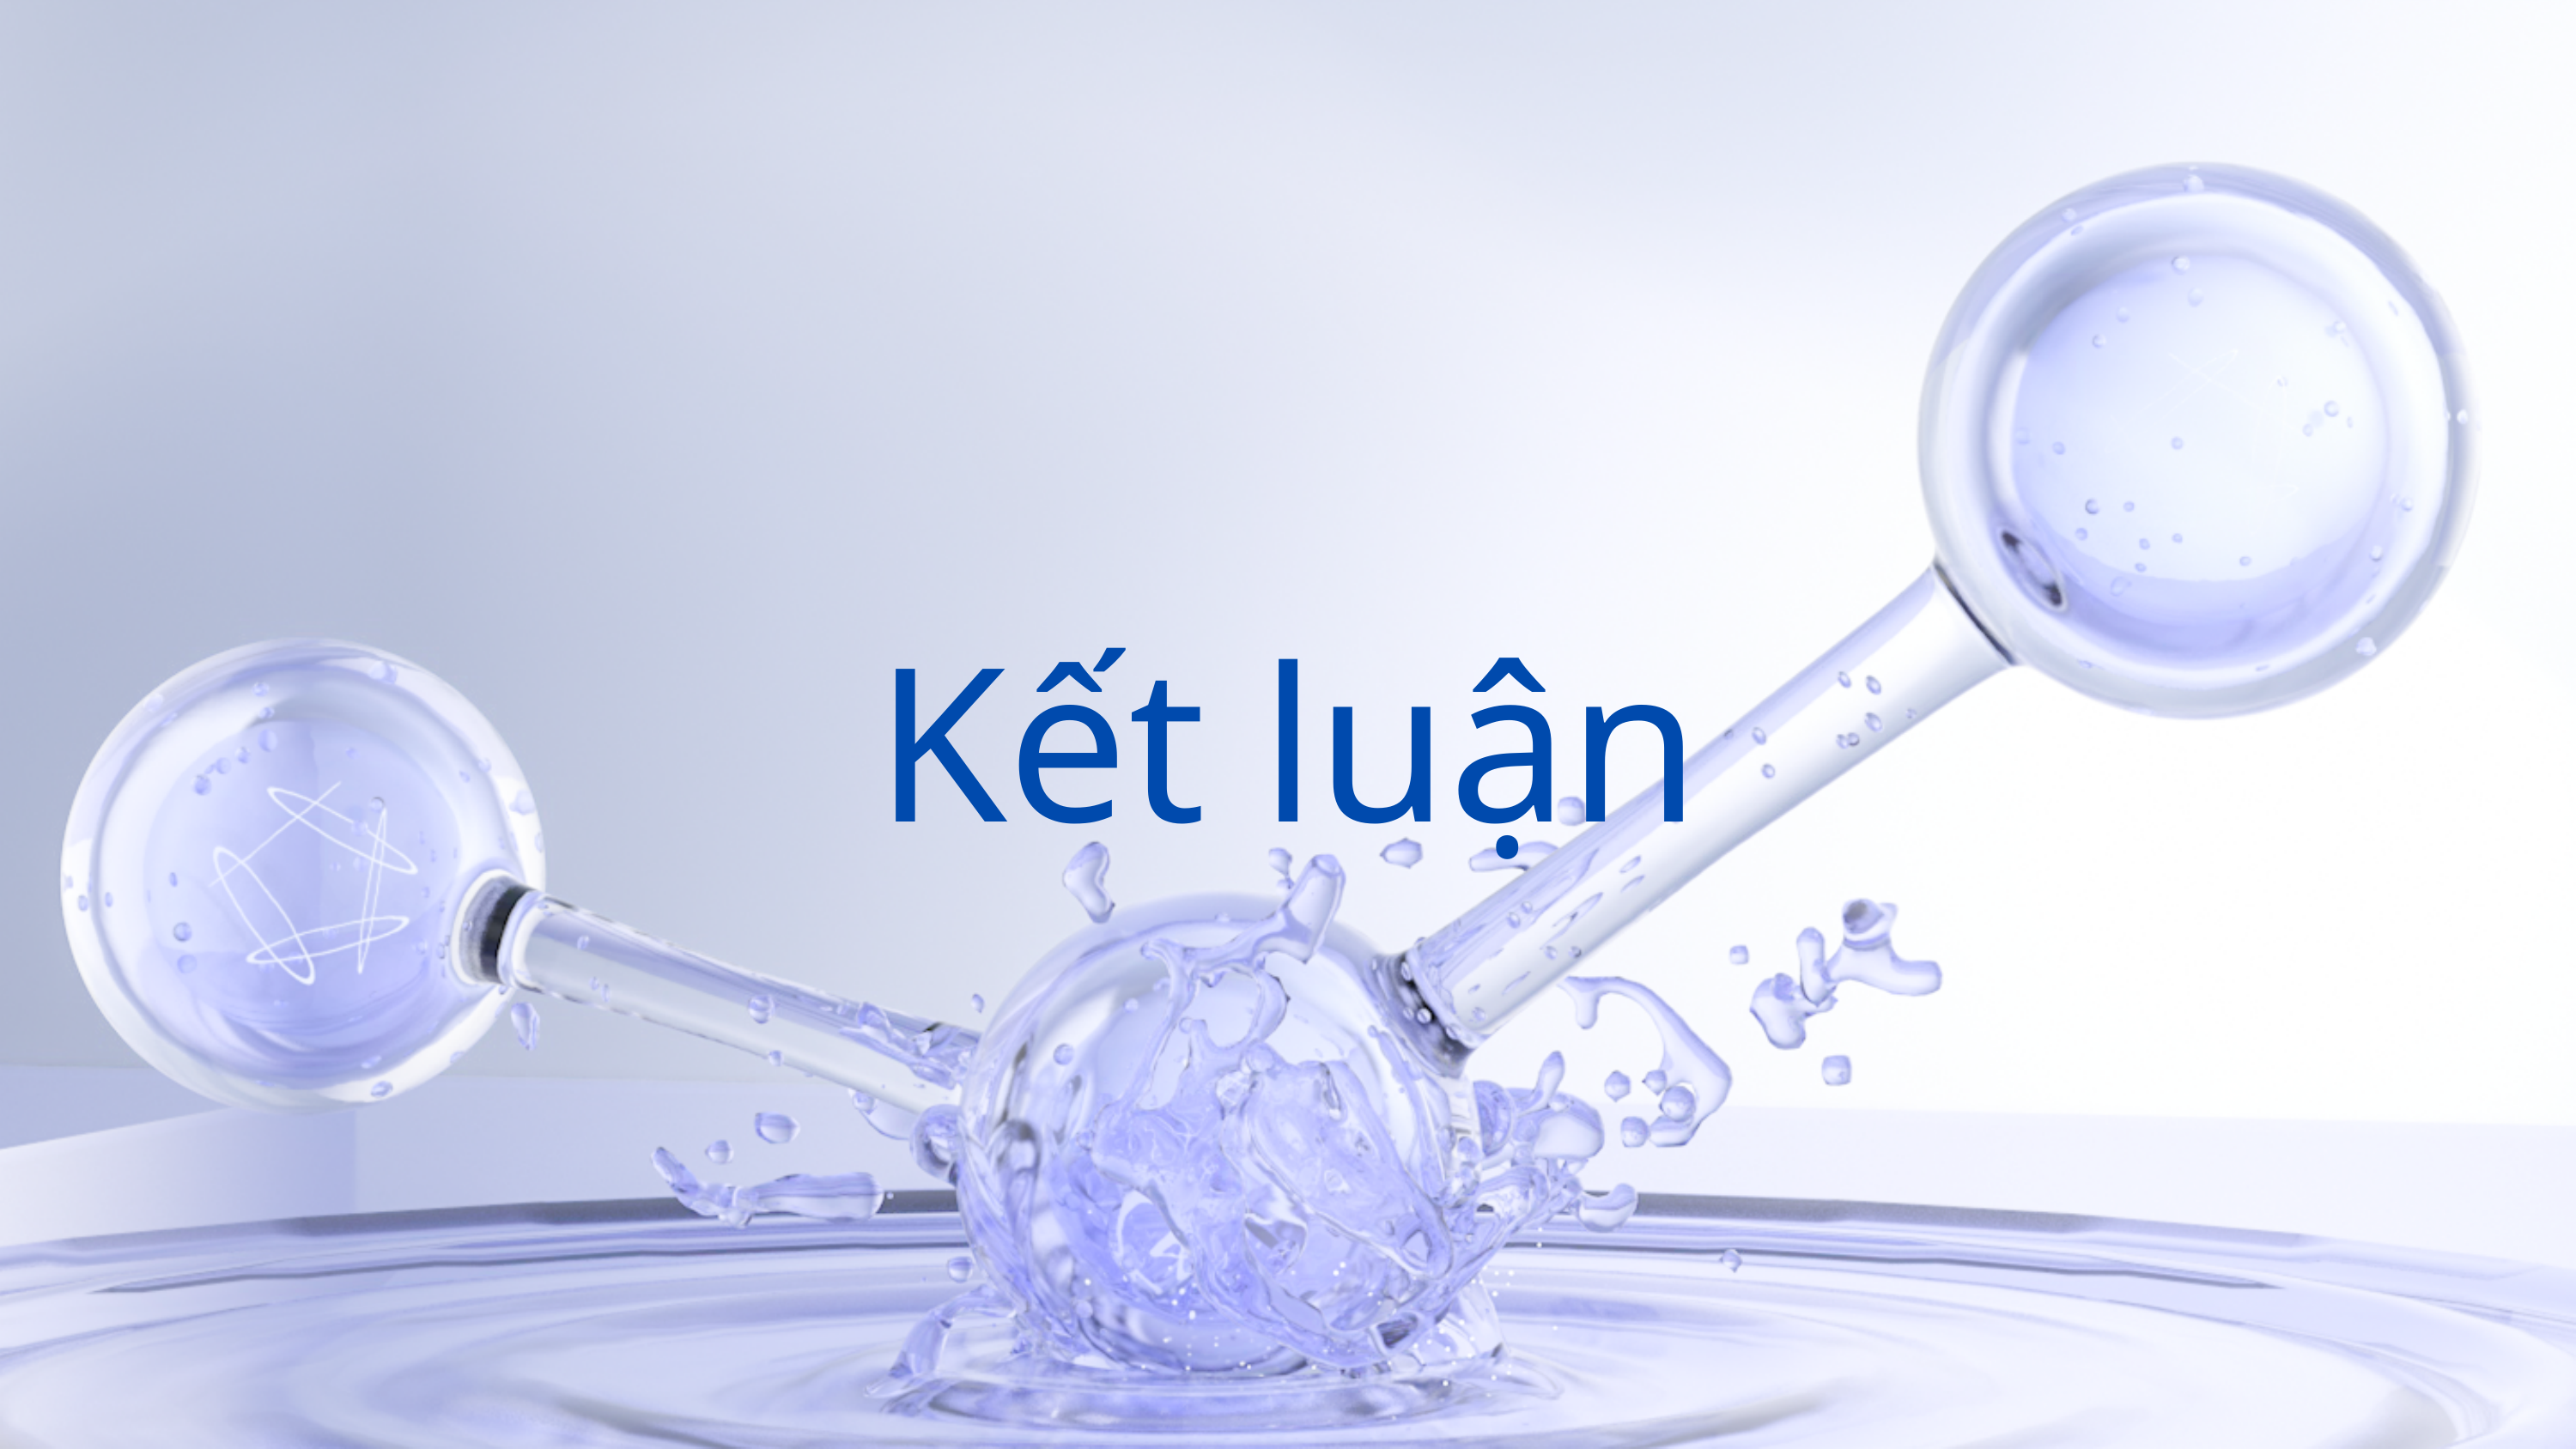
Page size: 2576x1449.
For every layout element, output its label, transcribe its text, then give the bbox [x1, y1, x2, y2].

text_box [0, 0, 2576, 1449]
text_box Kết luận [410, 565, 2166, 865]
